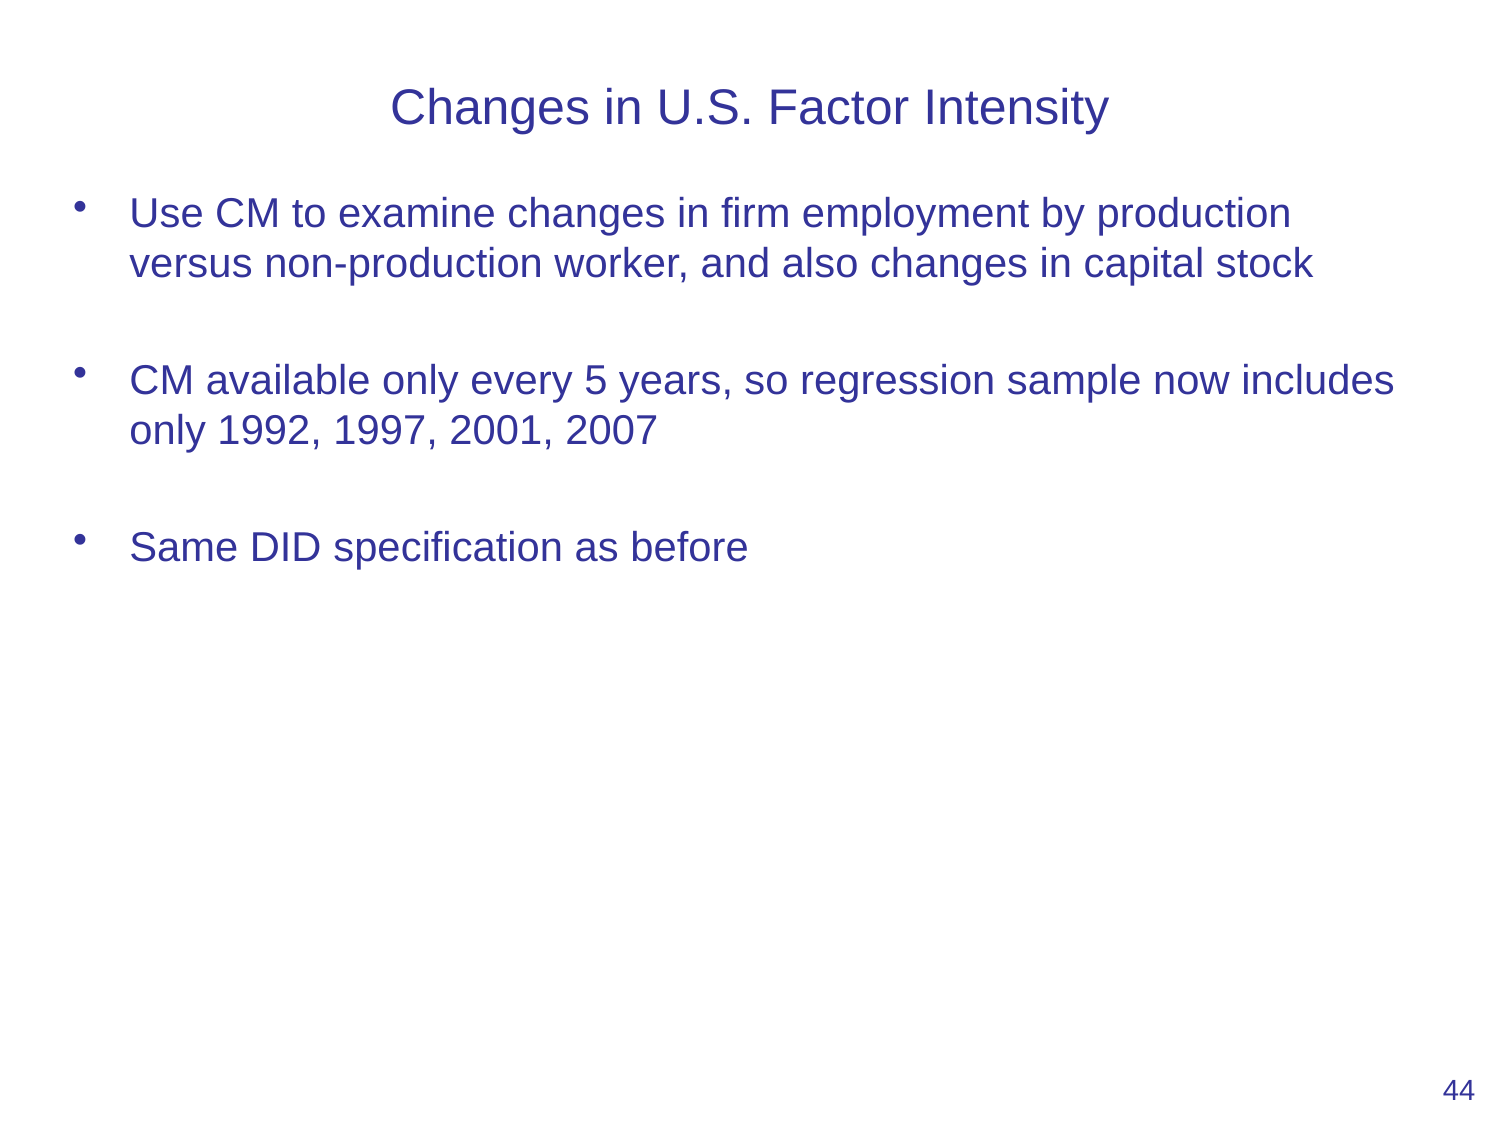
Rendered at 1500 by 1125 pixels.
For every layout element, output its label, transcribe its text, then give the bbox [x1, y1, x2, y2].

list Use CM to examine changes in firm employment by production versus non-production worker, and also changes in capital stock CM available only every 5 years, so regression sample now includes only 1992, 1997, 2001, 2007 Same DID specification as before [57, 178, 1443, 1125]
title Changes in U.S. Factor Intensity [57, 44, 1443, 165]
slide_number 44 [1408, 1028, 1491, 1108]
